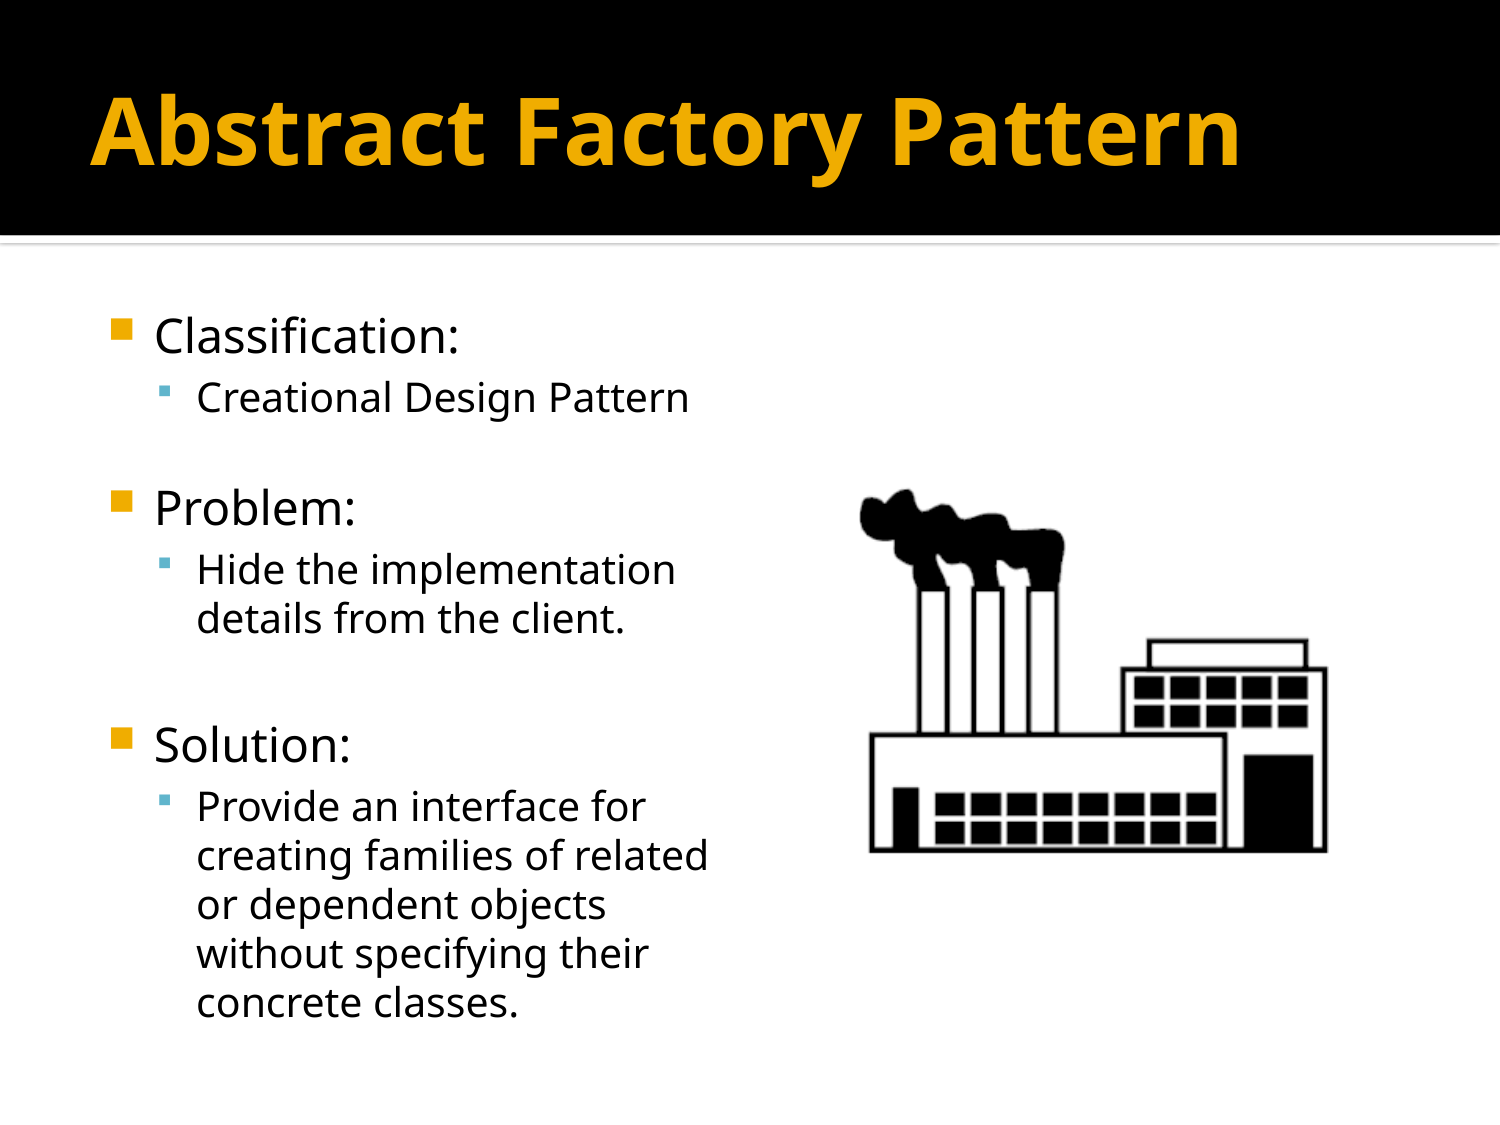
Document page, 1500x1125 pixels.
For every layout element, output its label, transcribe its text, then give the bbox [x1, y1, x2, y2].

title Abstract Factory Pattern [75, 24, 1425, 231]
list Classification: Creational Design Pattern Problem: Hide the implementation details from the client. Solution: Provide an interface for creating families of related or dependent objects without specifying their concrete classes. [75, 291, 738, 1050]
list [859, 435, 1329, 905]
